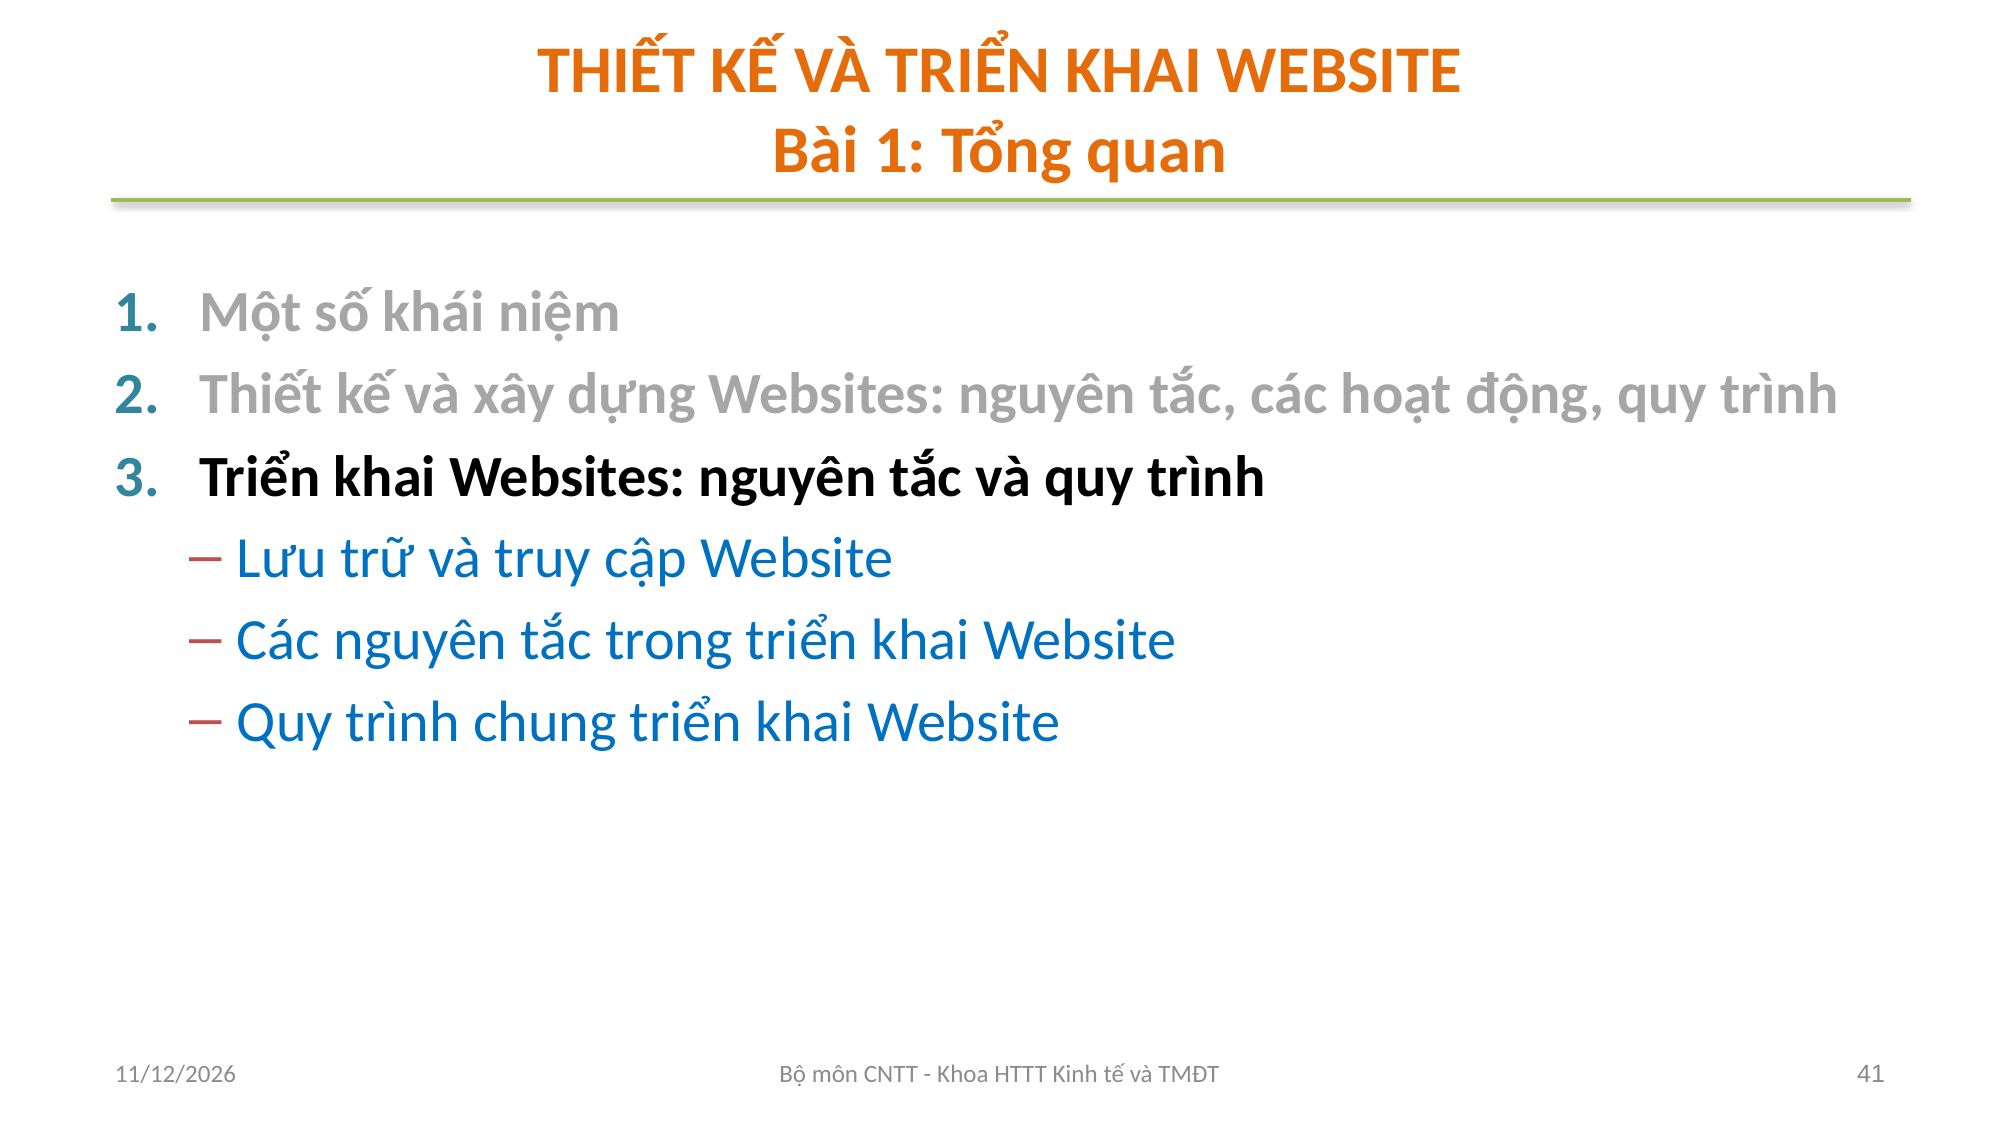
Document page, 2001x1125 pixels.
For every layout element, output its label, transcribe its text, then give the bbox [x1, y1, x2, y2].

list Một số khái niệm Thiết kế và xây dựng Websites: nguyên tắc, các hoạt động, quy trình Triển khai Websites: nguyên tắc và quy trình Lưu trữ và truy cập Website Các nguyên tắc trong triển khai Website Quy trình chung triển khai Website [99, 262, 1900, 1005]
footer Bộ môn CNTT - Khoa HTTT Kinh tế và TMĐT [683, 1042, 1317, 1103]
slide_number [99, 1042, 567, 1103]
title THIẾT KẾ VÀ TRIỂN KHAI WEBSITE Bài 1: Tổng quan [99, 12, 1900, 200]
slide_number 41 [1433, 1042, 1900, 1103]
